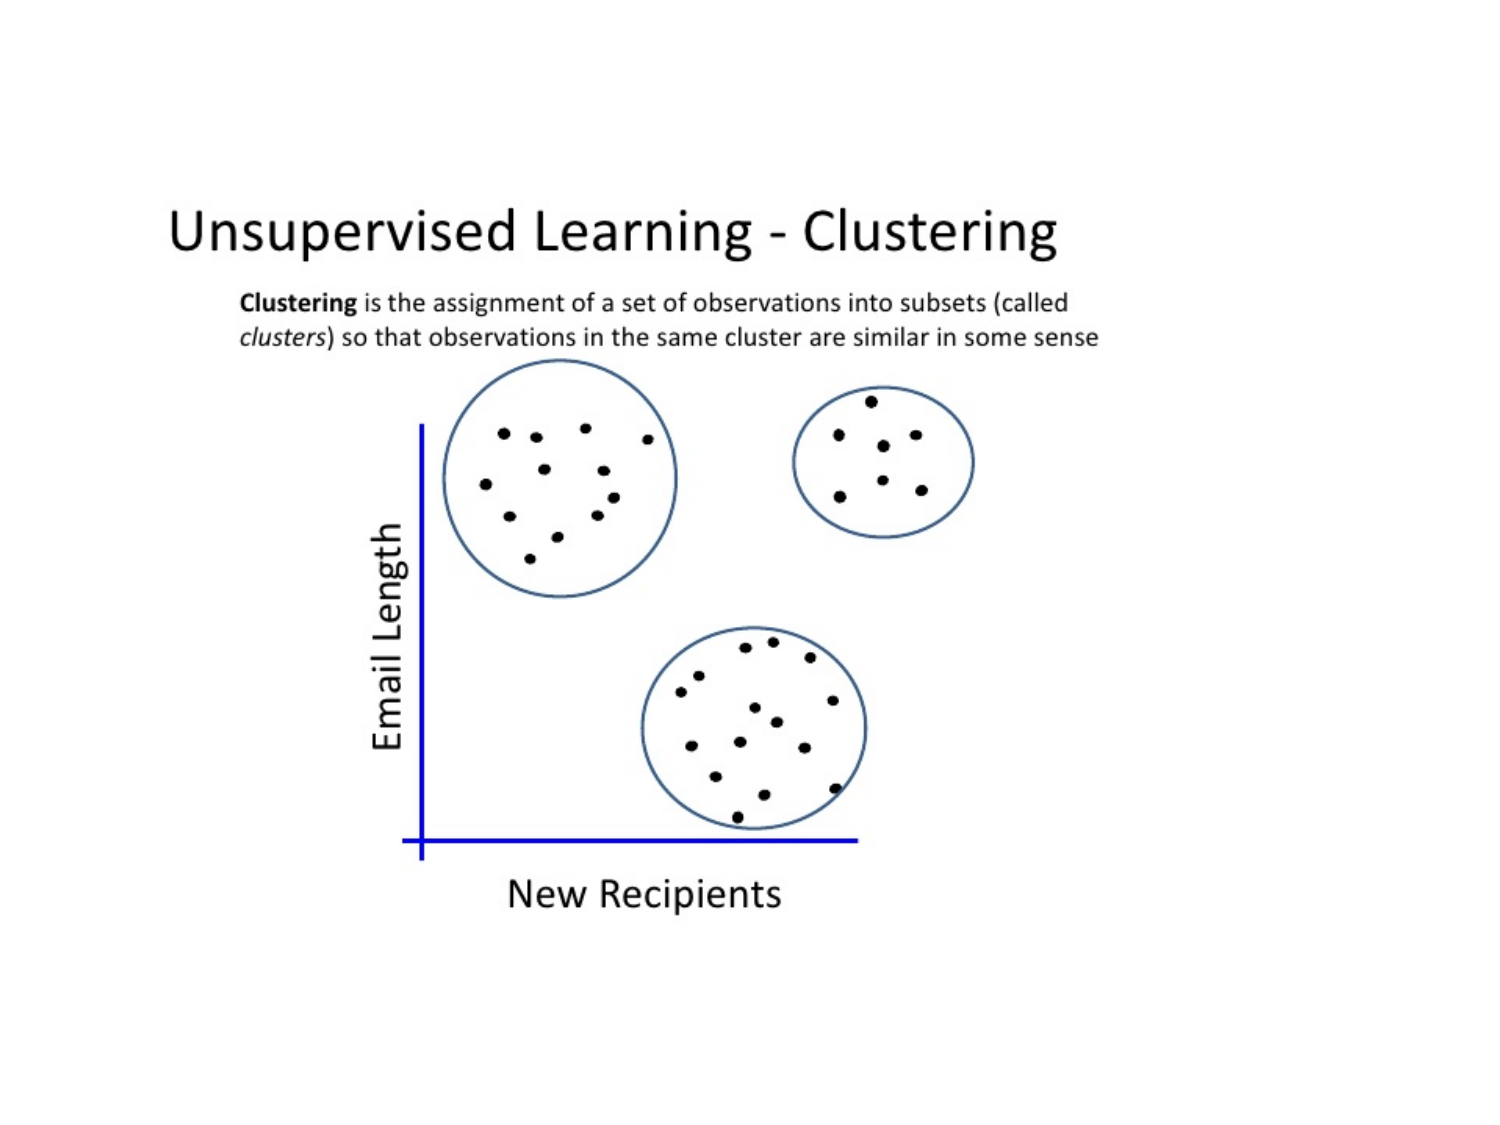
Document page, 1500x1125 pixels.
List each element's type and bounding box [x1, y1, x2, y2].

picture [99, 149, 1238, 1004]
